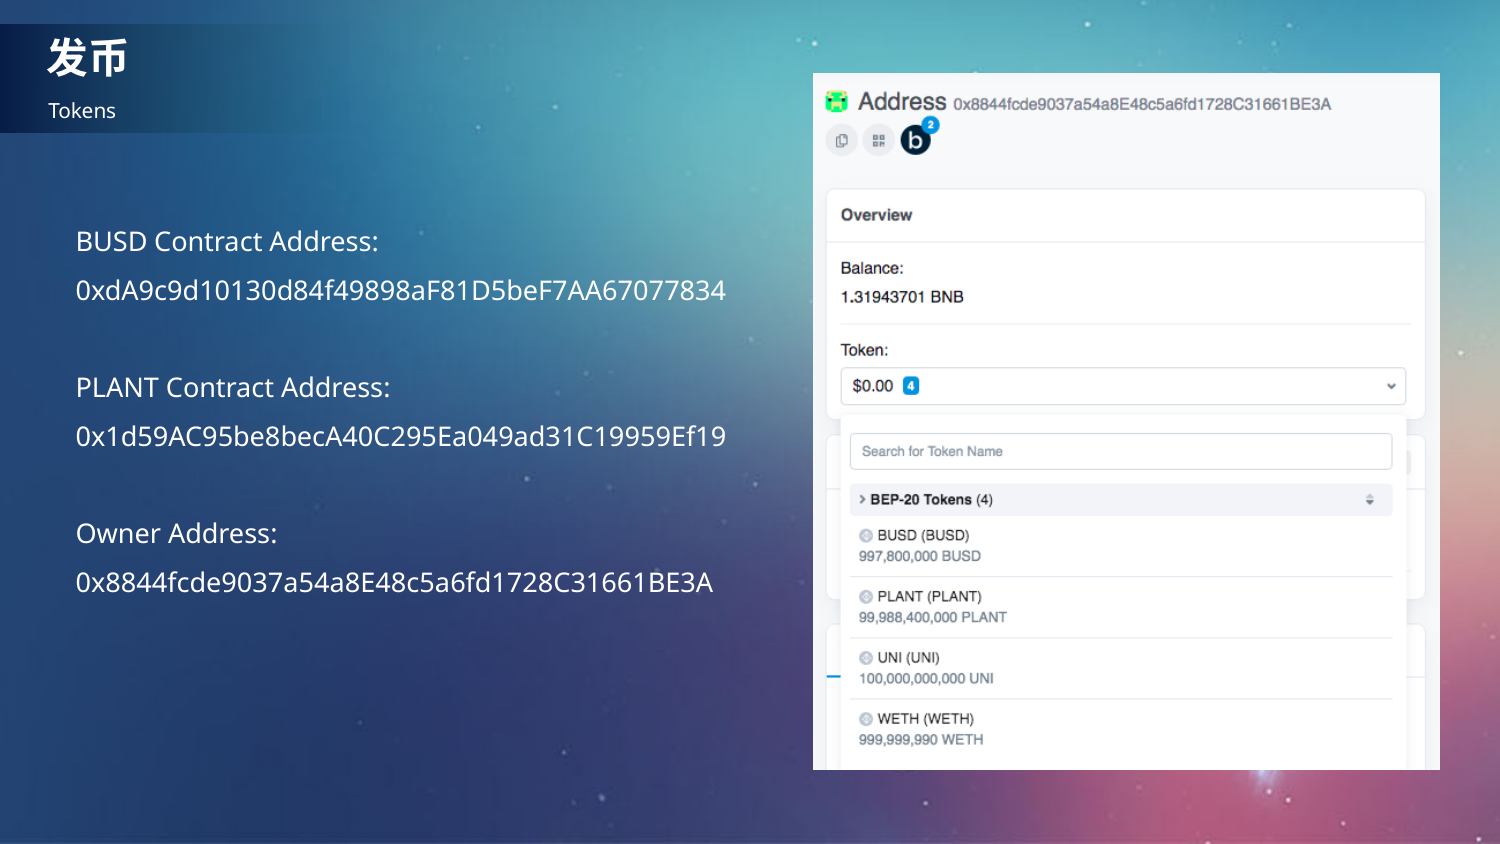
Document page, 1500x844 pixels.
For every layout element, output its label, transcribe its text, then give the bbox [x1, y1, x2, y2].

text_box BUSD Contract Address: 0xdA9c9d10130d84f49898aF81D5beF7AA67077834 PLANT Contract Address: 0x1d59AC95be8becA40C295Ea049ad31C19959Ef19 Owner Address: 0x8844fcde9037a54a8E48c5a6fd1728C31661BE3A [60, 200, 807, 606]
text_box [0, 24, 349, 133]
picture [0, 0, 1500, 844]
text_box Tokens [33, 90, 132, 131]
text_box 发币 [32, 24, 146, 90]
